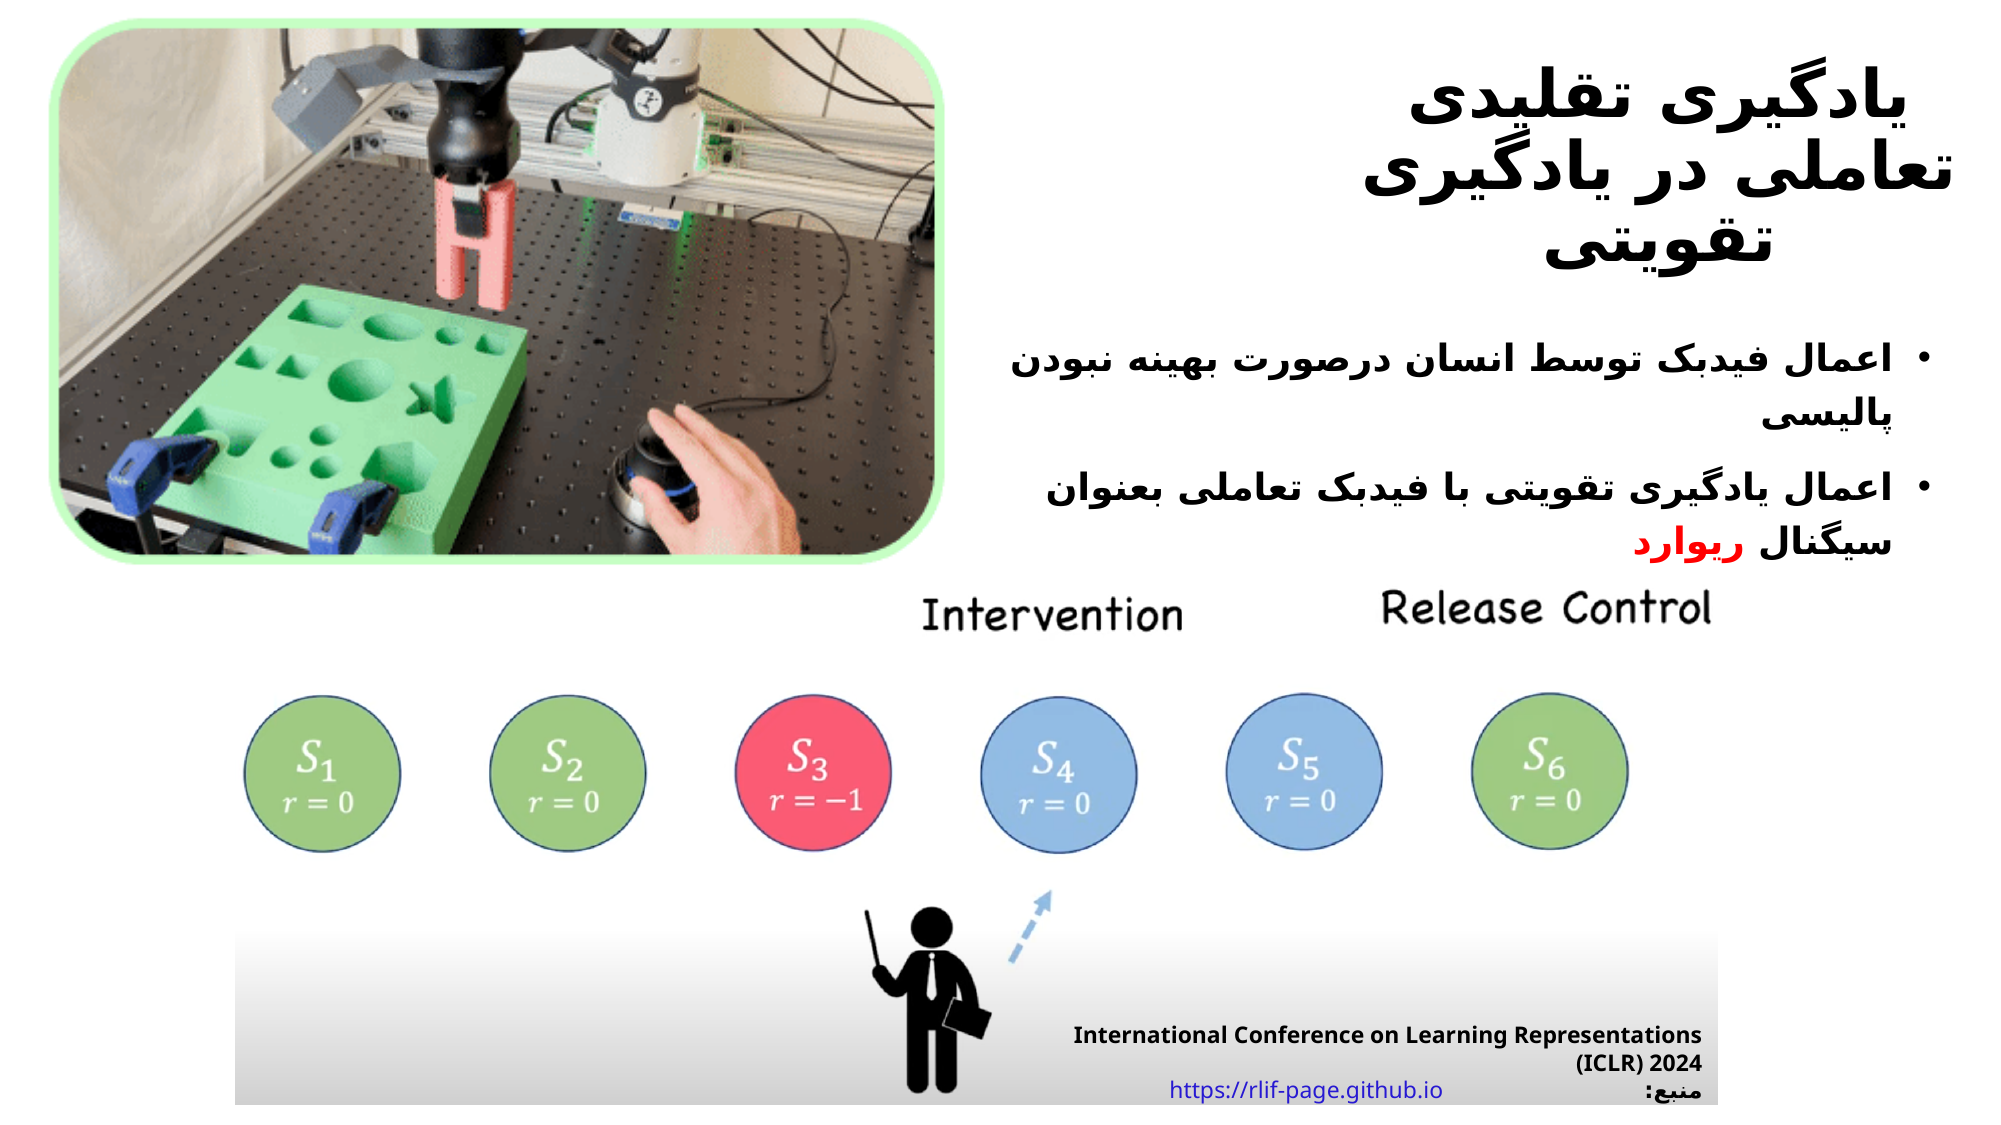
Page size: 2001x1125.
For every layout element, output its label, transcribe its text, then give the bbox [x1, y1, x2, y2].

text_box International Conference on Learning Representations (ICLR) 2024 منبع: https://rlif-page.github.io [999, 1105, 1718, 1111]
title یادگیری تقلیدی تعاملی در یادگیری تقویتی [1337, 35, 1982, 301]
list اعمال فیدبک توسط انسان درصورت بهینه نبودن پالیسی اعمال یادگیری تقویتی با فیدبک تعاملی بعنوان سیگنال ریوارد [976, 317, 1947, 807]
picture [34, 0, 1718, 1105]
